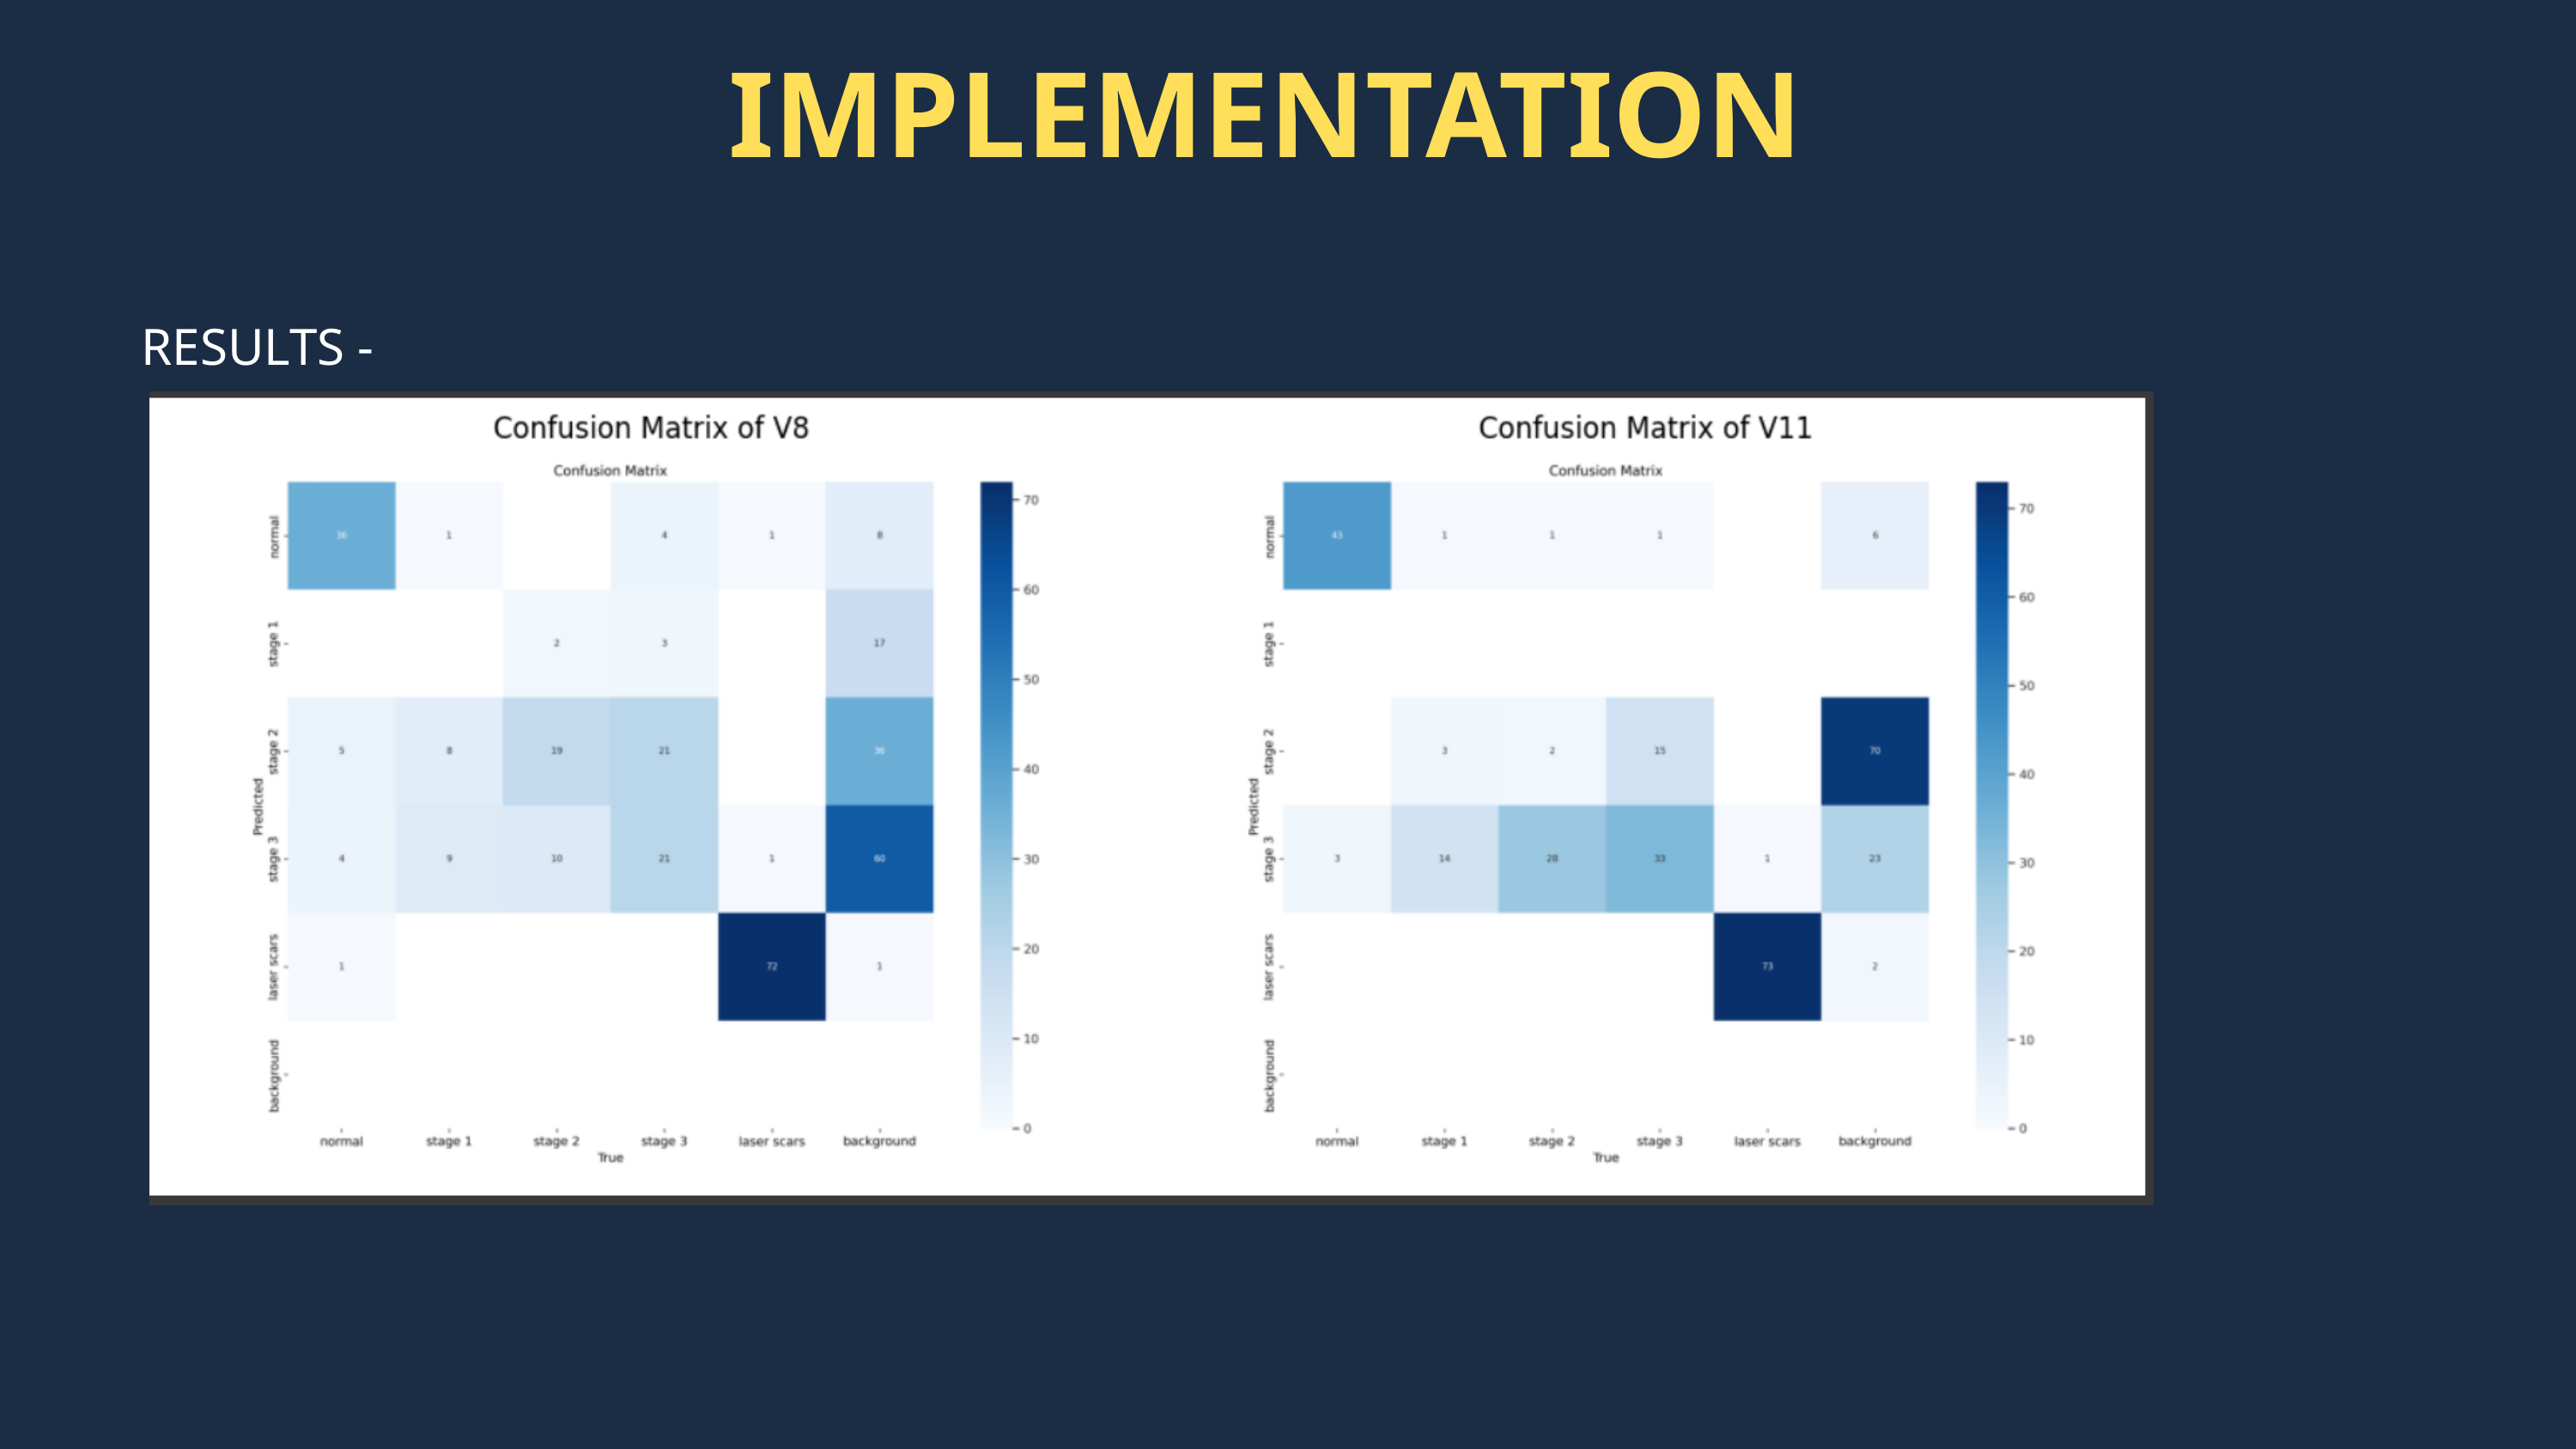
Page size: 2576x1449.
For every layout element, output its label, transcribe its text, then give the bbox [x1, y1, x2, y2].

picture [149, 391, 2154, 1205]
text_box IMPLEMENTATION [278, 45, 2253, 182]
text_box RESULTS - [128, 198, 2437, 1396]
